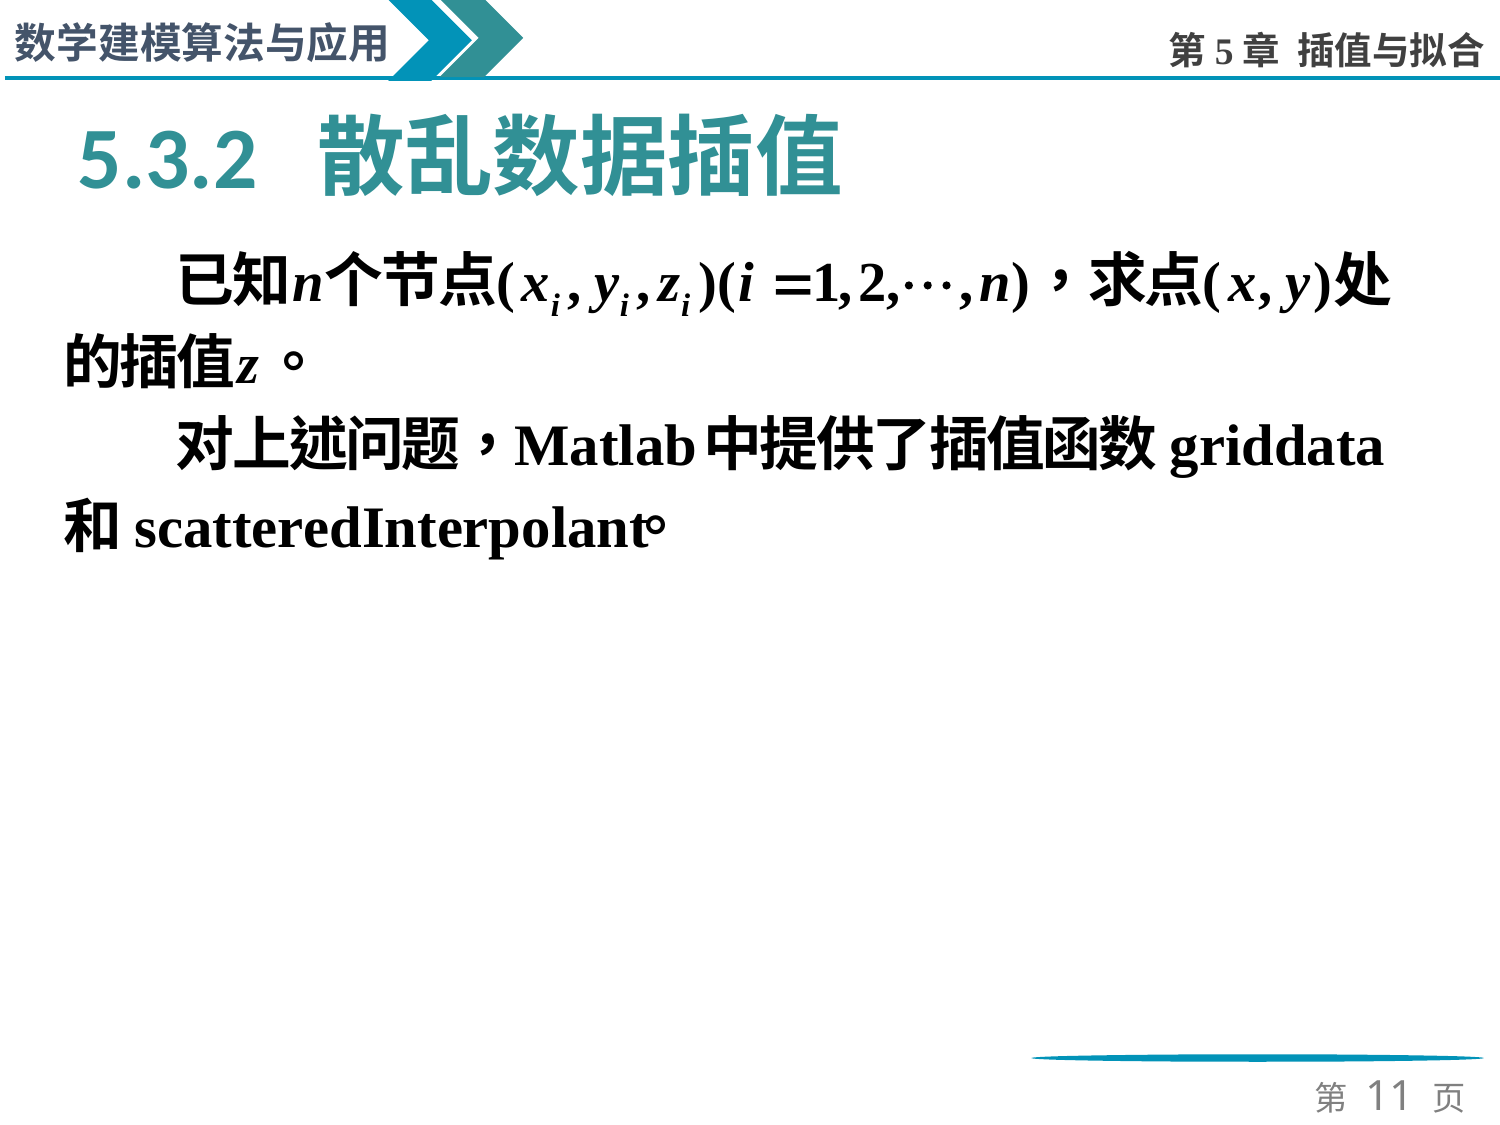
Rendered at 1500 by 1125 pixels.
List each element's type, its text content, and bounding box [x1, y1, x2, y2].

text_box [63, 243, 1418, 828]
text_box 5.3.2 散乱数据插值 [63, 94, 1264, 214]
